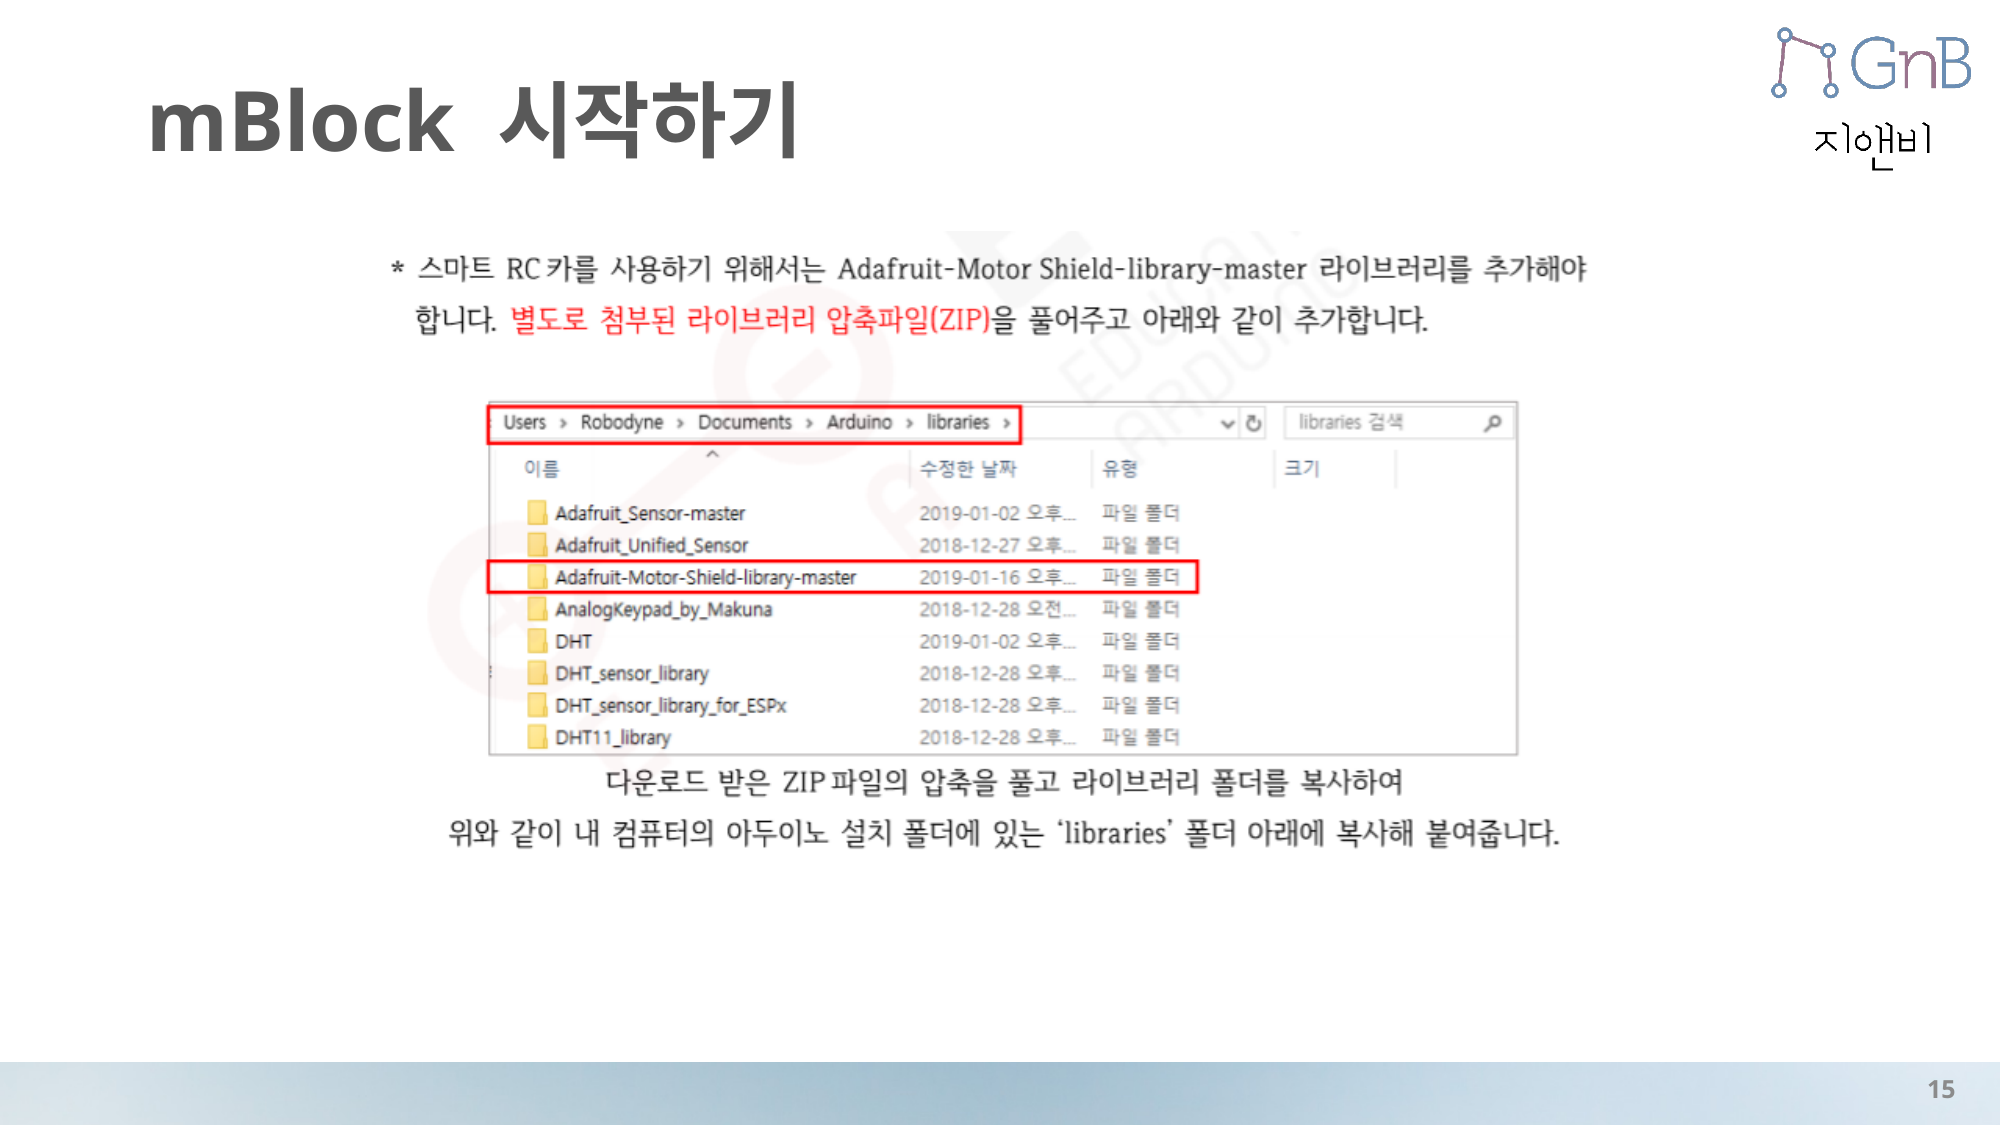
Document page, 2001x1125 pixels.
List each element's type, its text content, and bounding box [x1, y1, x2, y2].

picture [1771, 0, 1971, 199]
picture [376, 231, 1624, 893]
text_box mBlock 시작하기 [131, 61, 819, 176]
picture [0, 1062, 2000, 1125]
